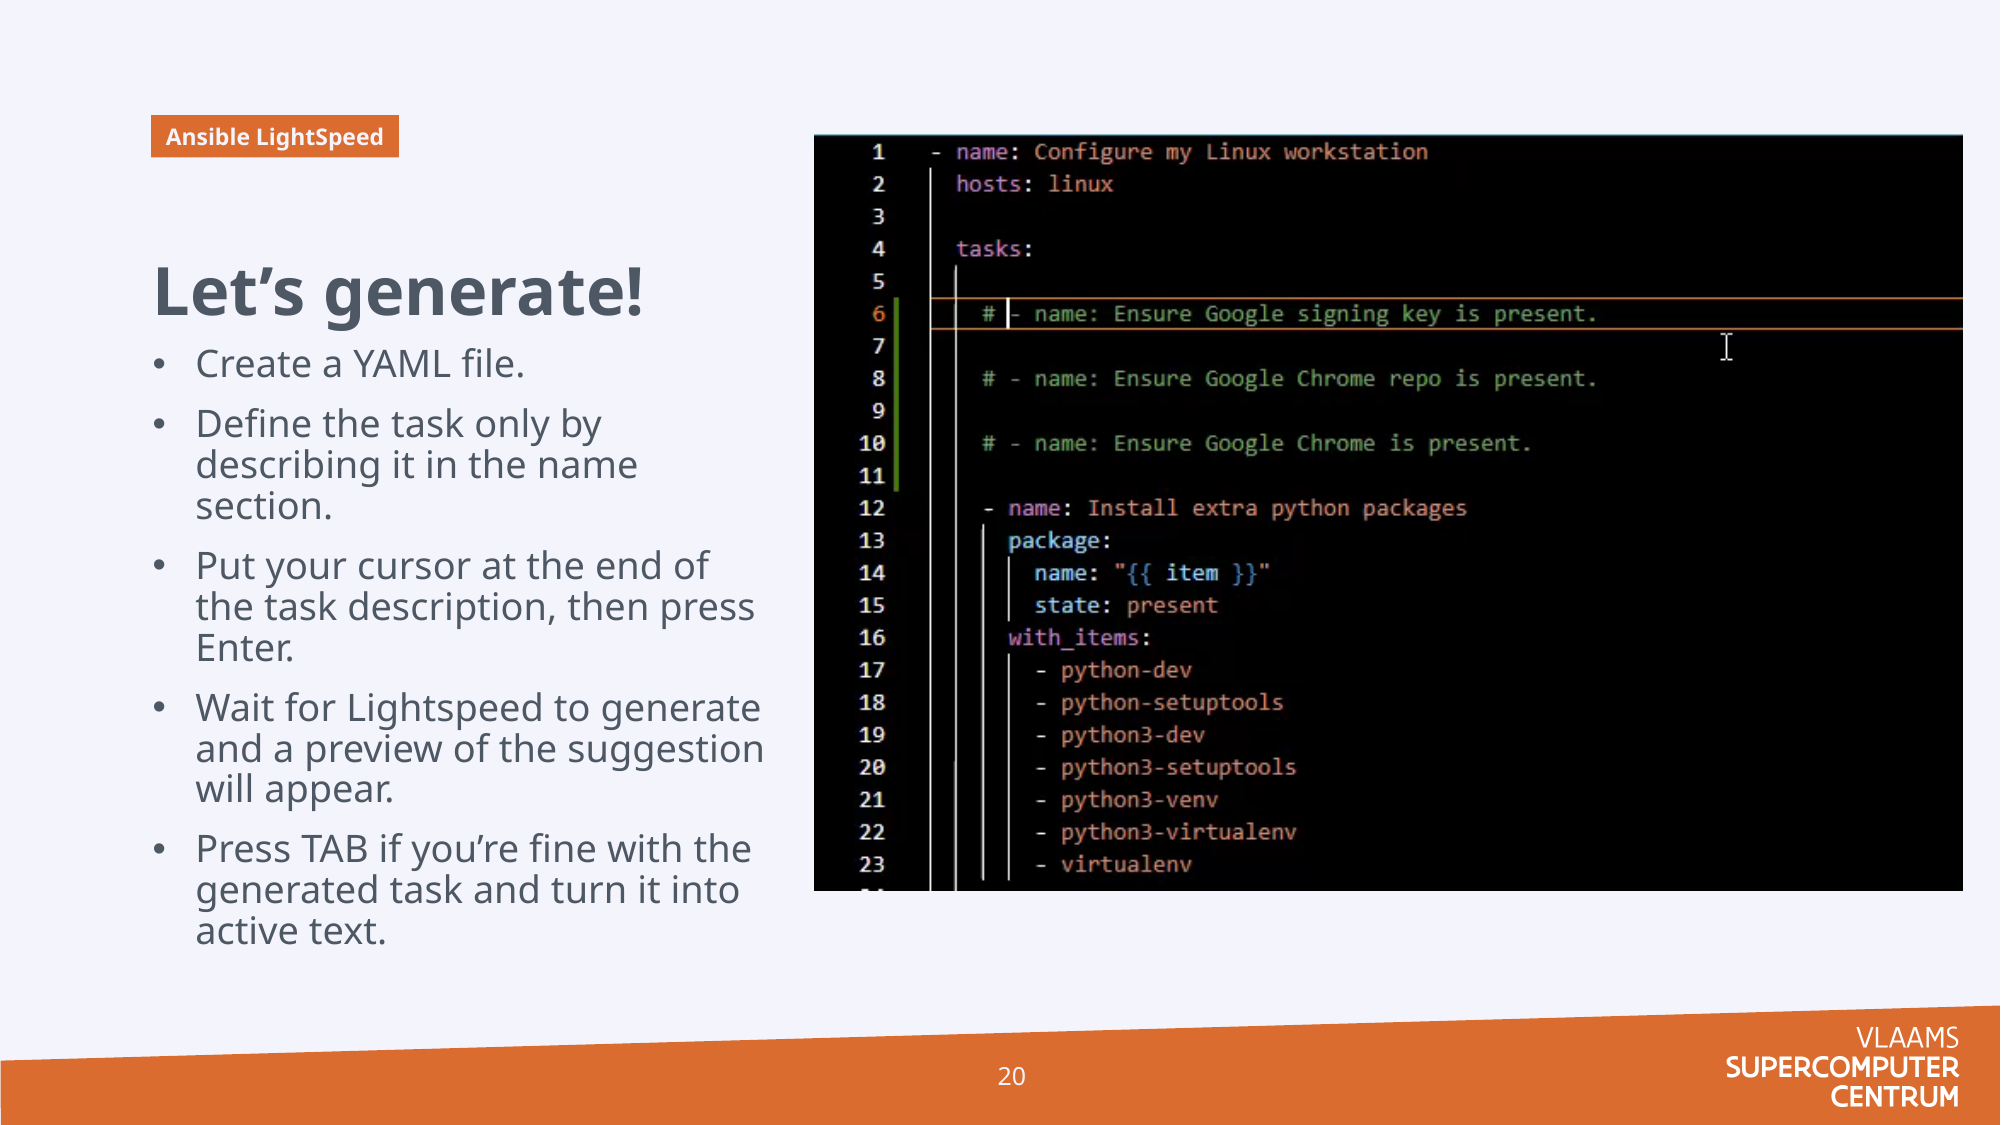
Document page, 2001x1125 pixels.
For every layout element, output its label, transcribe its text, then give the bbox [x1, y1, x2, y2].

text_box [813, 134, 1964, 892]
text_box Ansible LightSpeed [151, 115, 399, 158]
list Create a YAML file. Define the task only by describing it in the name section. Put your cursor at the end of the task description, then press Enter. Wait for Lightspeed to generate and a preview of the suggestion will appear. Press TAB if you’re fine with the generated task and turn it into active text. [137, 337, 783, 963]
title Let’s generate! [137, 75, 783, 337]
slide_number 20 [958, 1047, 1042, 1108]
picture [1725, 1021, 1960, 1117]
